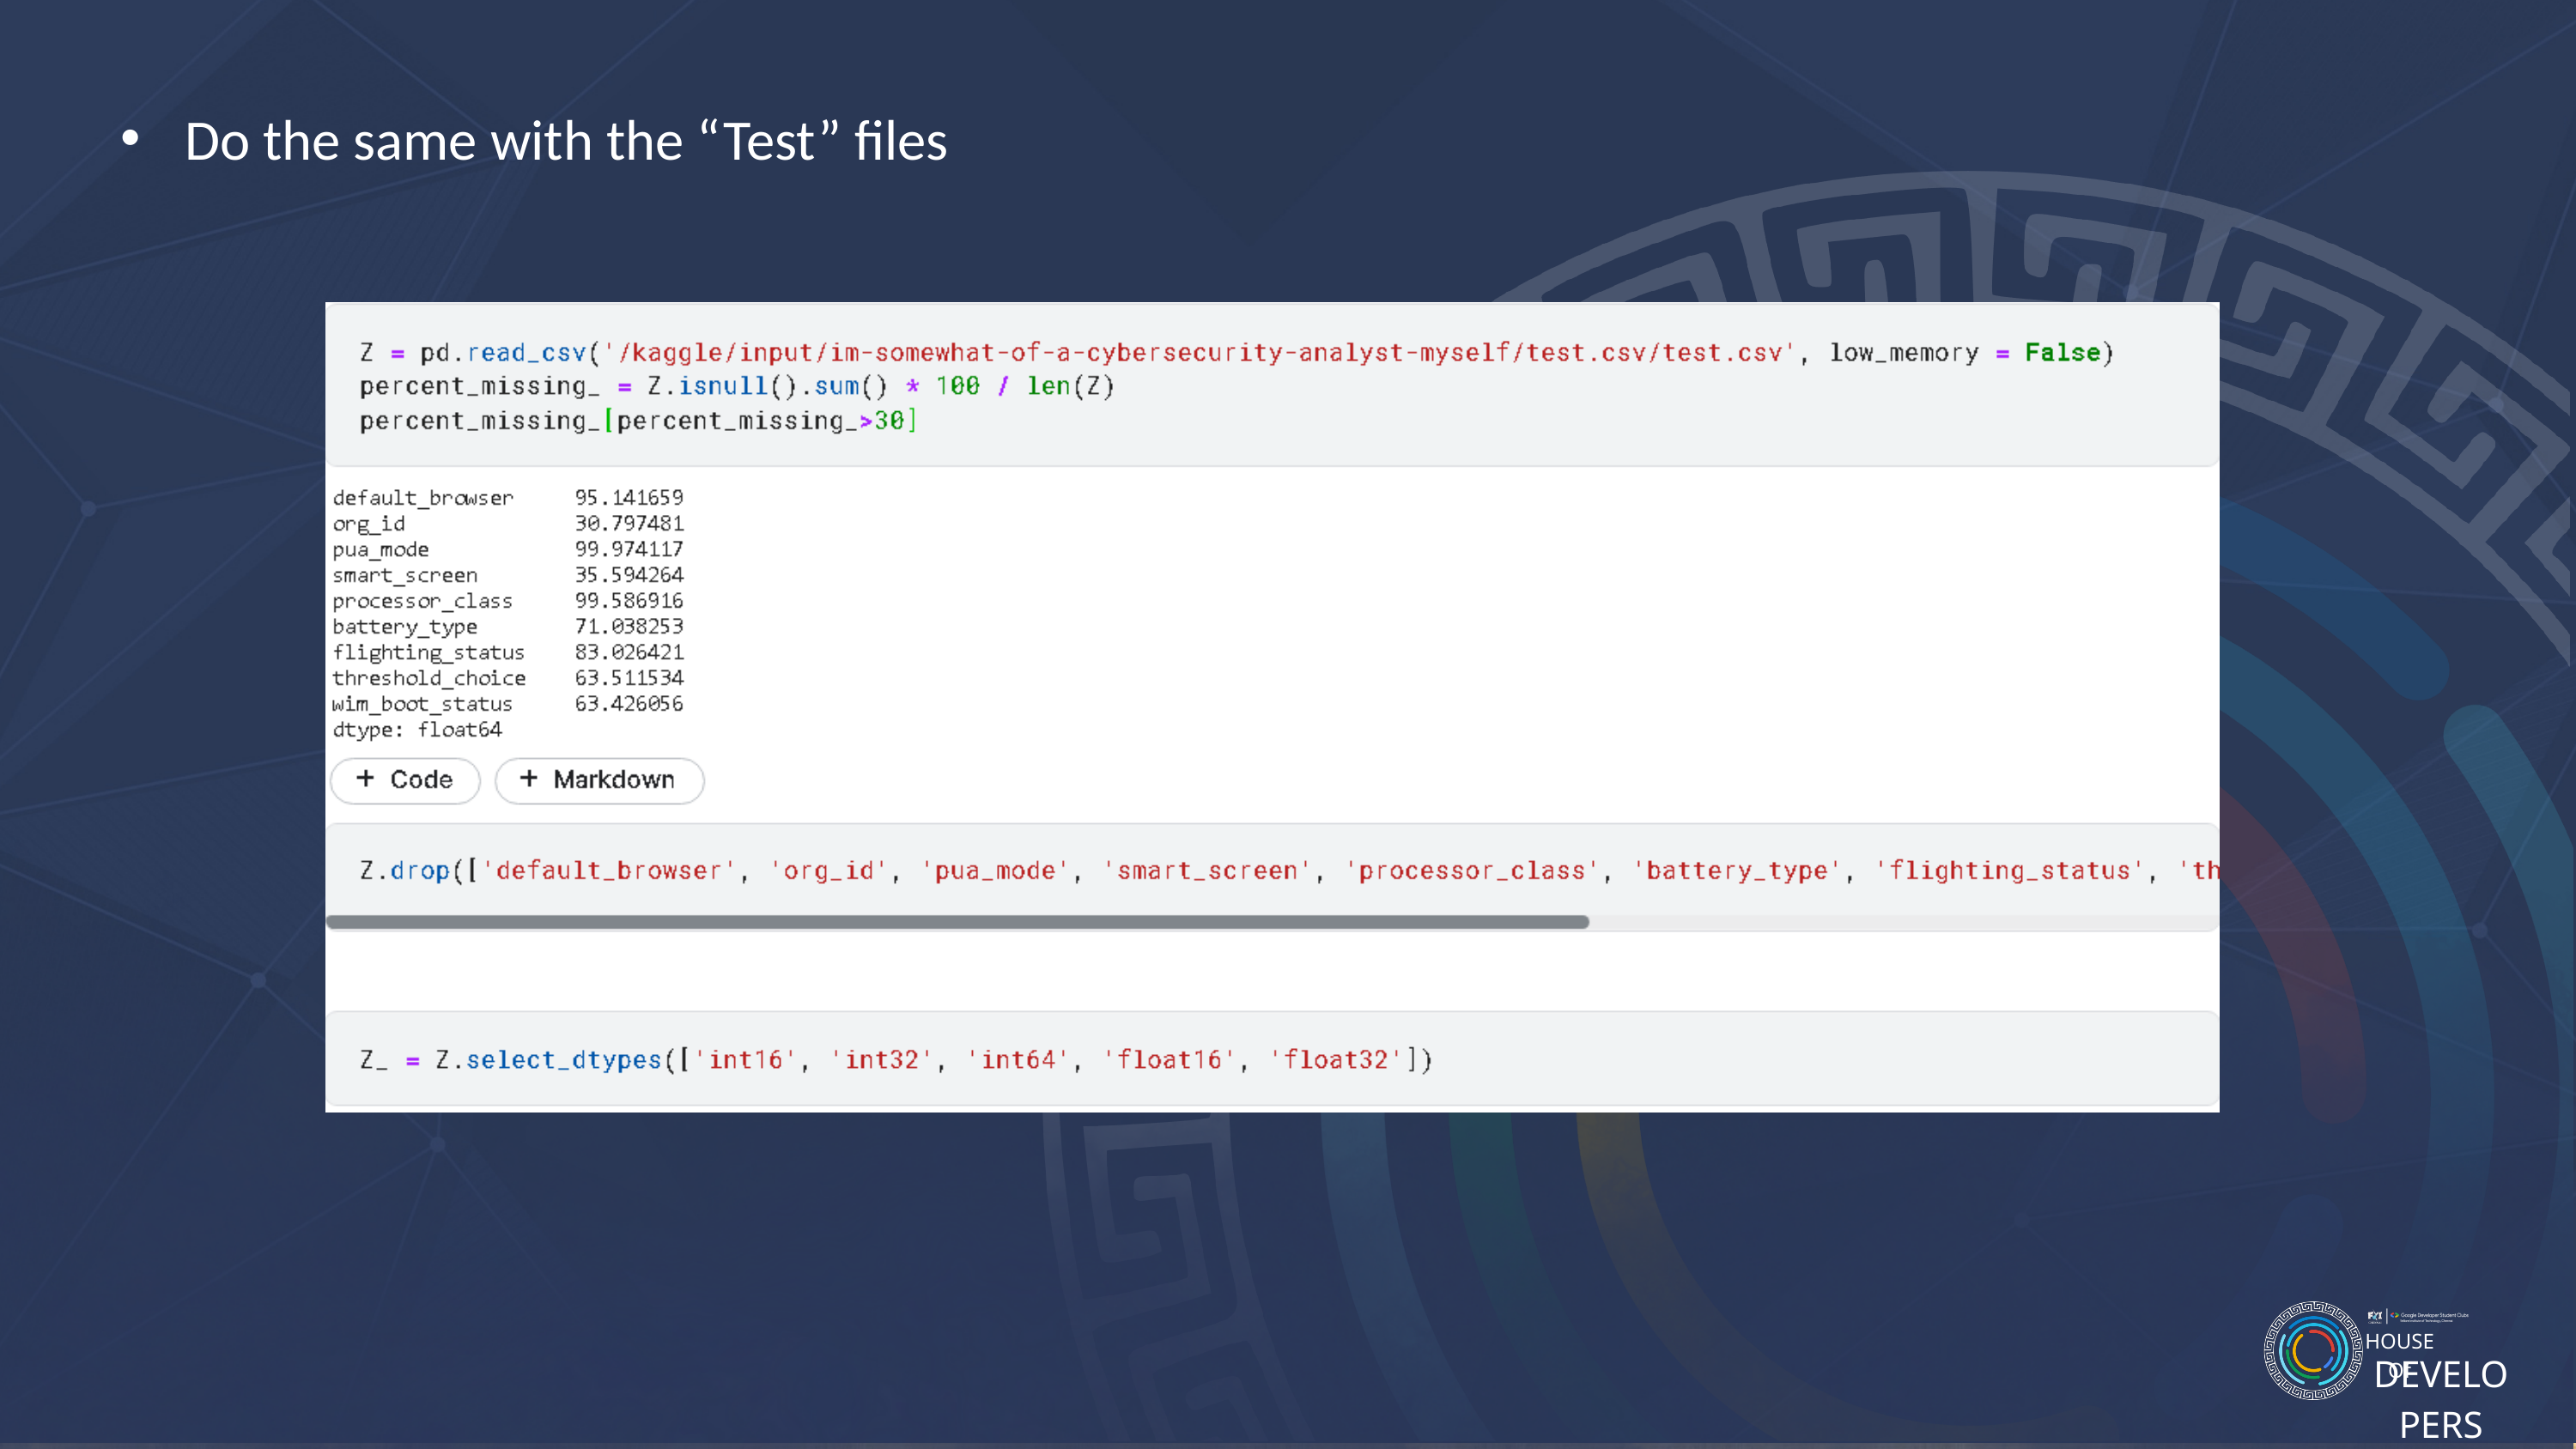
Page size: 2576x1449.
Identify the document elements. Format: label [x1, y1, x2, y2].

text_box [2256, 1301, 2519, 1402]
picture [0, 0, 2576, 1449]
text_box [890, 171, 2574, 760]
